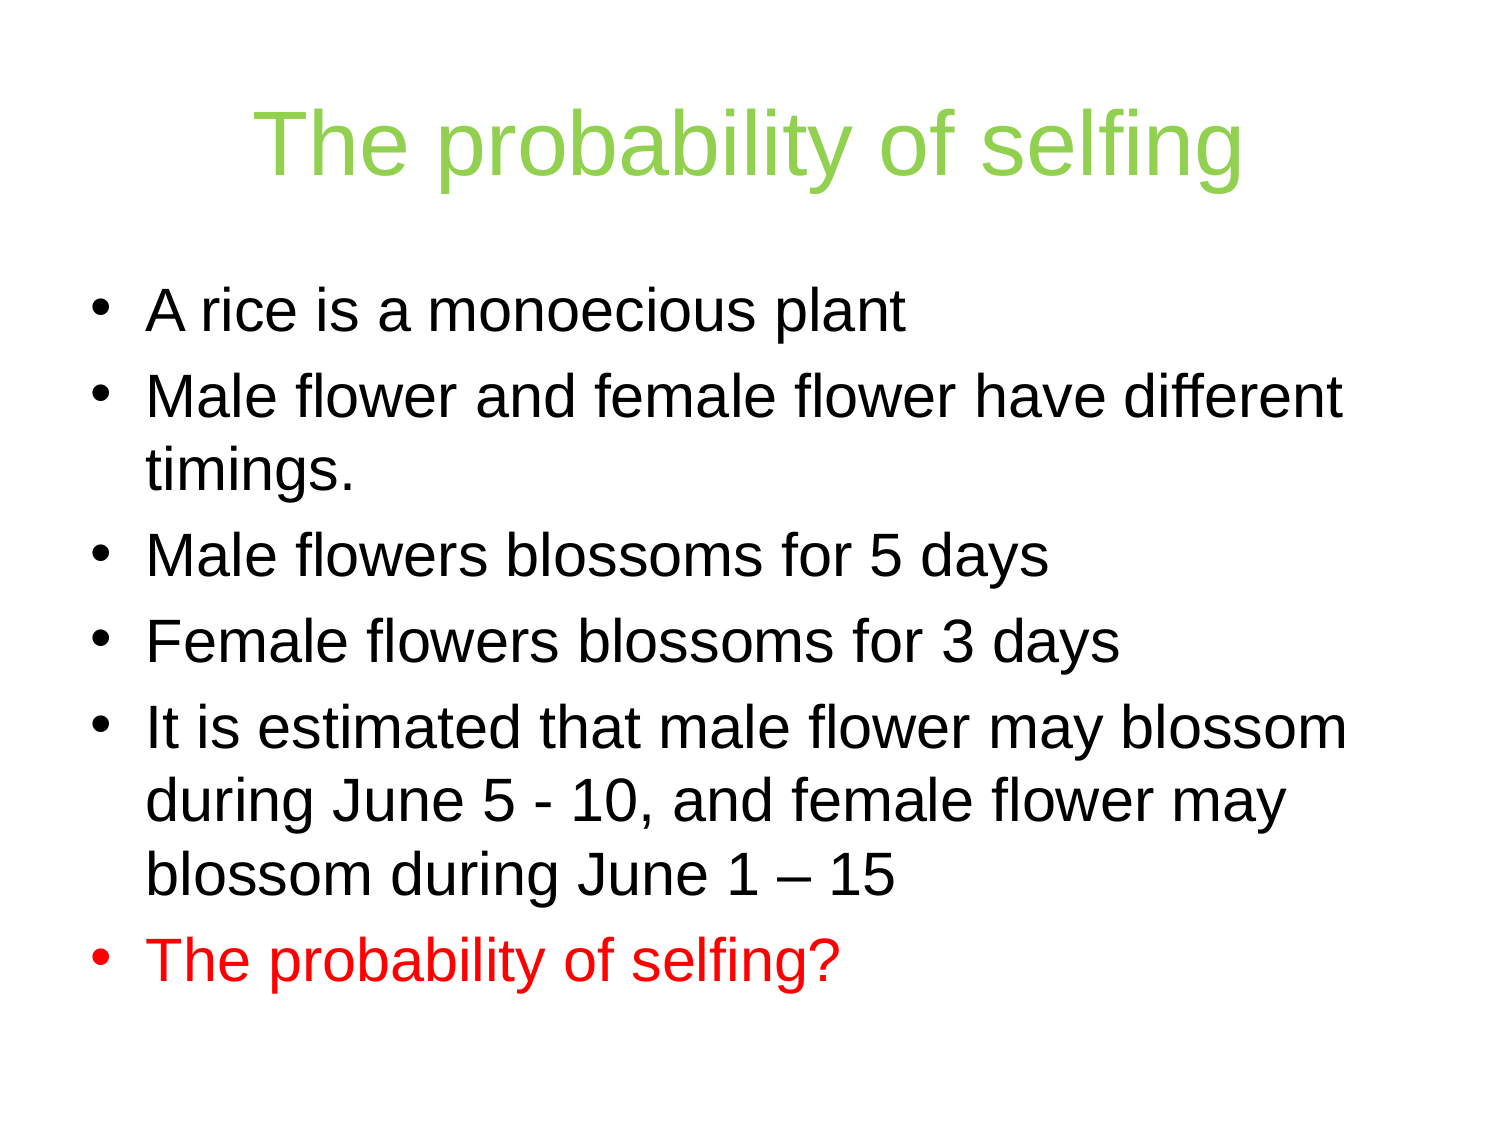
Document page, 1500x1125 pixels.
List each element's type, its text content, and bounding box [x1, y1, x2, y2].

list A rice is a monoecious plant Male flower and female flower have different timings. Male flowers blossoms for 5 days Female flowers blossoms for 3 days It is estimated that male flower may blossom during June 5 - 10, and female flower may blossom during June 1 – 15 The probability of selfing? [75, 262, 1425, 1005]
title The probability of selfing [75, 45, 1425, 233]
